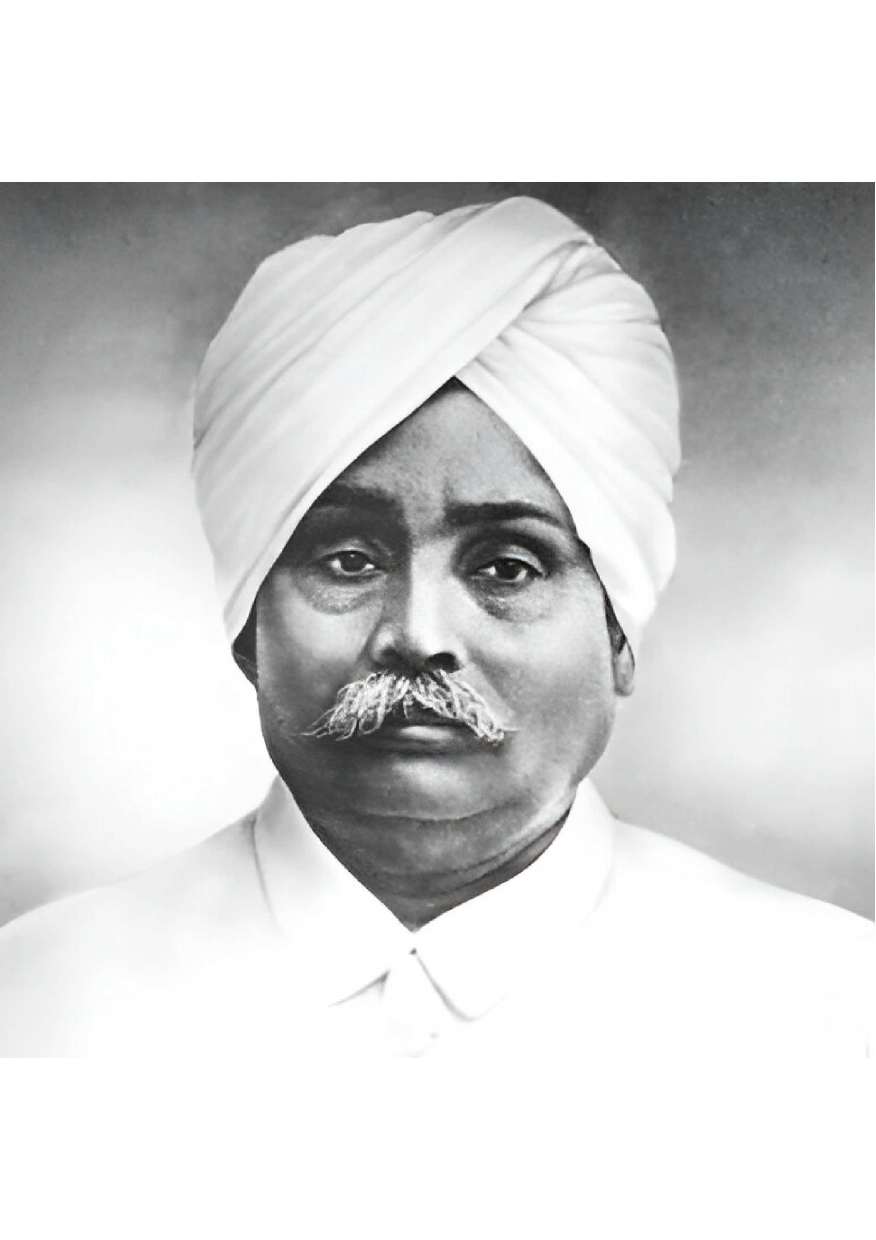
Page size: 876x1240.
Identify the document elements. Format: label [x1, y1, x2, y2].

picture [0, 182, 875, 1058]
